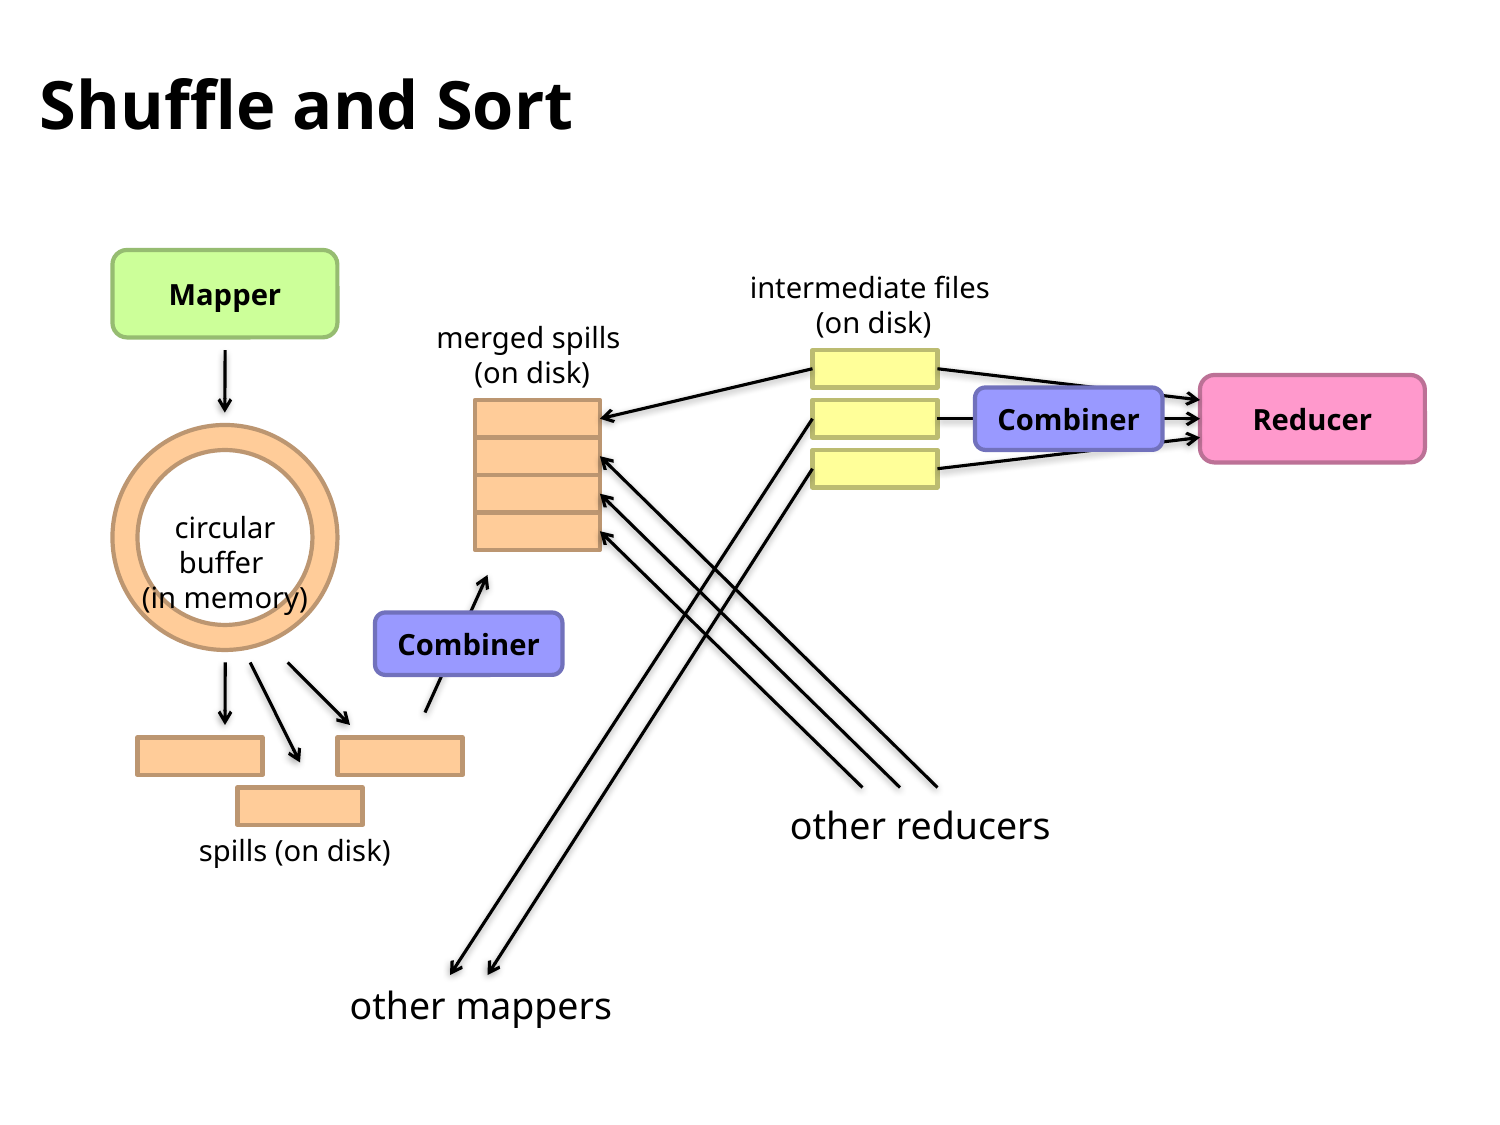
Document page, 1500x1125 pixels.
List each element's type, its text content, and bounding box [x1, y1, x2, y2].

text_box [473, 435, 602, 473]
text_box [810, 398, 940, 440]
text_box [224, 687, 326, 738]
text_box spills (on disk) [184, 824, 347, 875]
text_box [599, 493, 901, 788]
text_box Reducer [1197, 372, 1428, 465]
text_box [599, 455, 938, 788]
text_box other mappers [334, 974, 628, 1035]
text_box intermediate files (on disk) [735, 262, 1013, 348]
text_box [810, 448, 932, 454]
text_box [335, 735, 347, 777]
text_box [135, 735, 265, 777]
text_box [473, 398, 602, 435]
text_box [599, 530, 863, 788]
title Shuffle and Sort [24, 18, 1451, 188]
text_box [599, 368, 813, 419]
text_box [810, 348, 940, 390]
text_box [352, 515, 593, 879]
text_box Combiner [972, 409, 1165, 417]
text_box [287, 662, 347, 726]
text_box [396, 559, 904, 885]
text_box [937, 368, 1201, 401]
text_box merged spills (on disk) [421, 312, 643, 398]
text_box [937, 437, 1201, 469]
text_box other reducers [913, 794, 1066, 855]
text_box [112, 424, 338, 651]
text_box Combiner [972, 428, 1165, 435]
text_box [235, 785, 347, 824]
text_box [473, 473, 594, 510]
text_box Mapper [110, 247, 340, 340]
